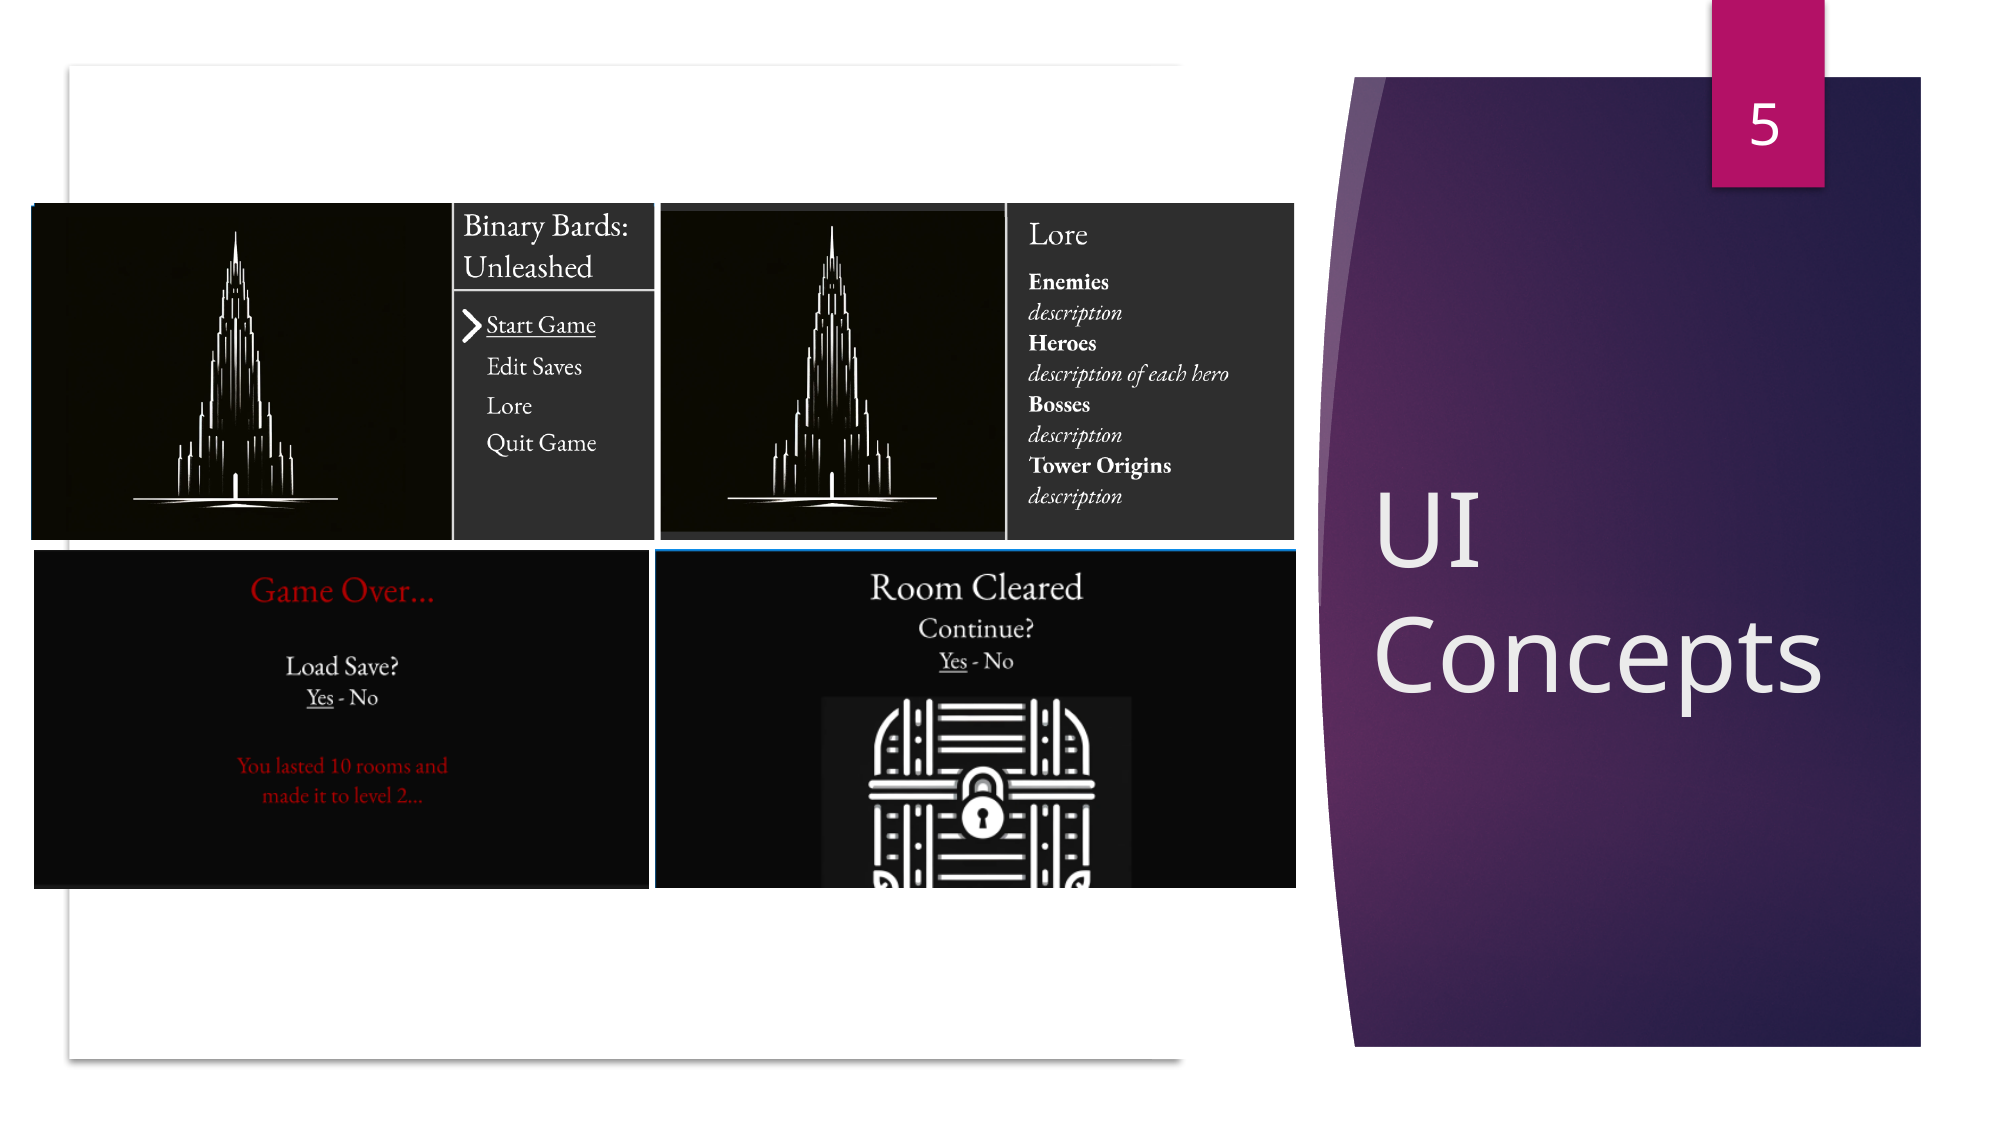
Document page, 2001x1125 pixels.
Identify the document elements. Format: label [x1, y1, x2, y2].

text_box [0, 0, 2000, 1125]
text_box [69, 64, 1367, 1060]
picture [34, 550, 650, 889]
picture [660, 203, 1295, 540]
picture [30, 203, 655, 540]
picture [655, 549, 1296, 888]
